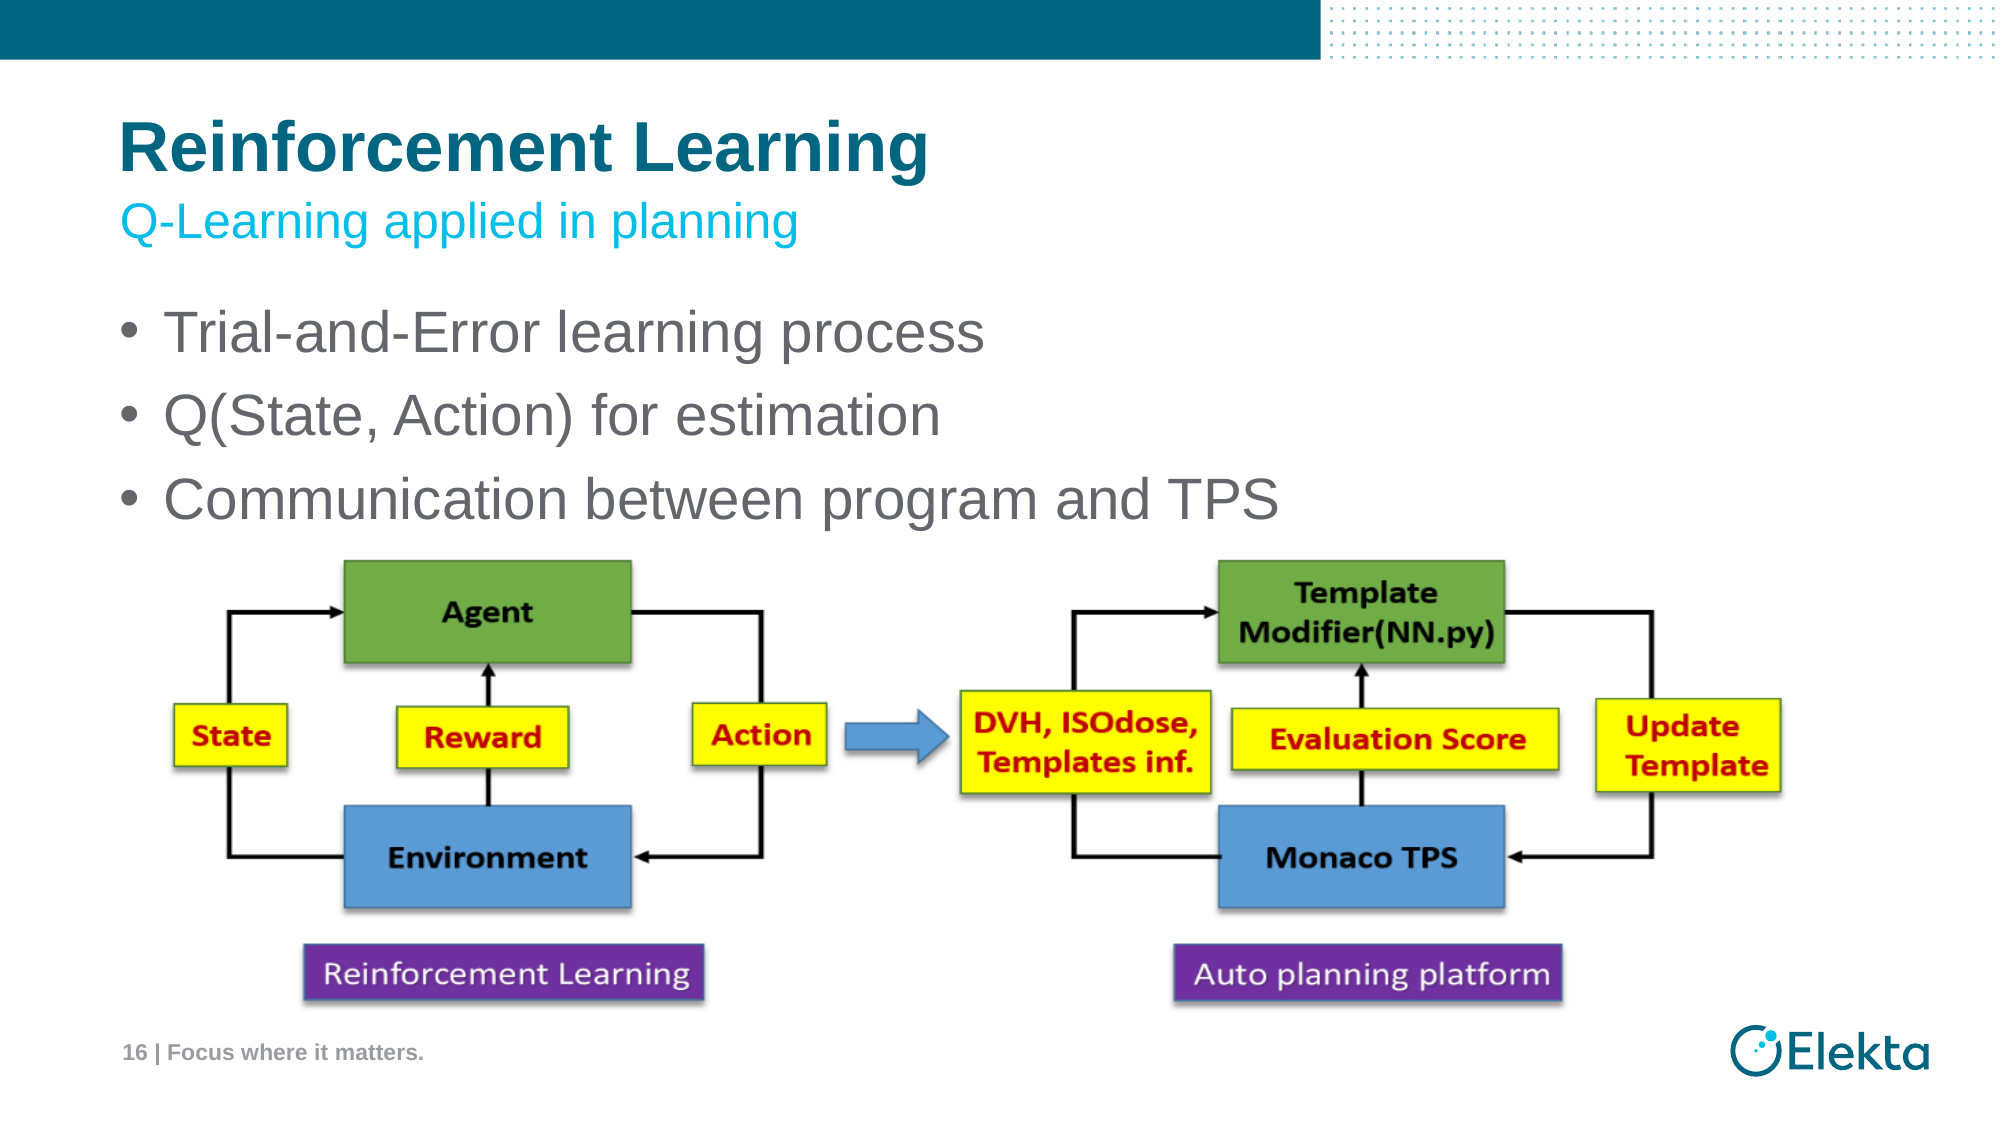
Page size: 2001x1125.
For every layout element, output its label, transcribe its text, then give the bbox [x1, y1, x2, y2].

list Trial-and-Error learning process Q(State, Action) for estimation Communication between program and TPS [104, 294, 1878, 1014]
title Reinforcement Learning [103, 92, 1881, 188]
subtitle Q-Learning applied in planning [104, 187, 1881, 273]
picture [1322, 2, 2001, 62]
picture [104, 554, 1823, 1014]
